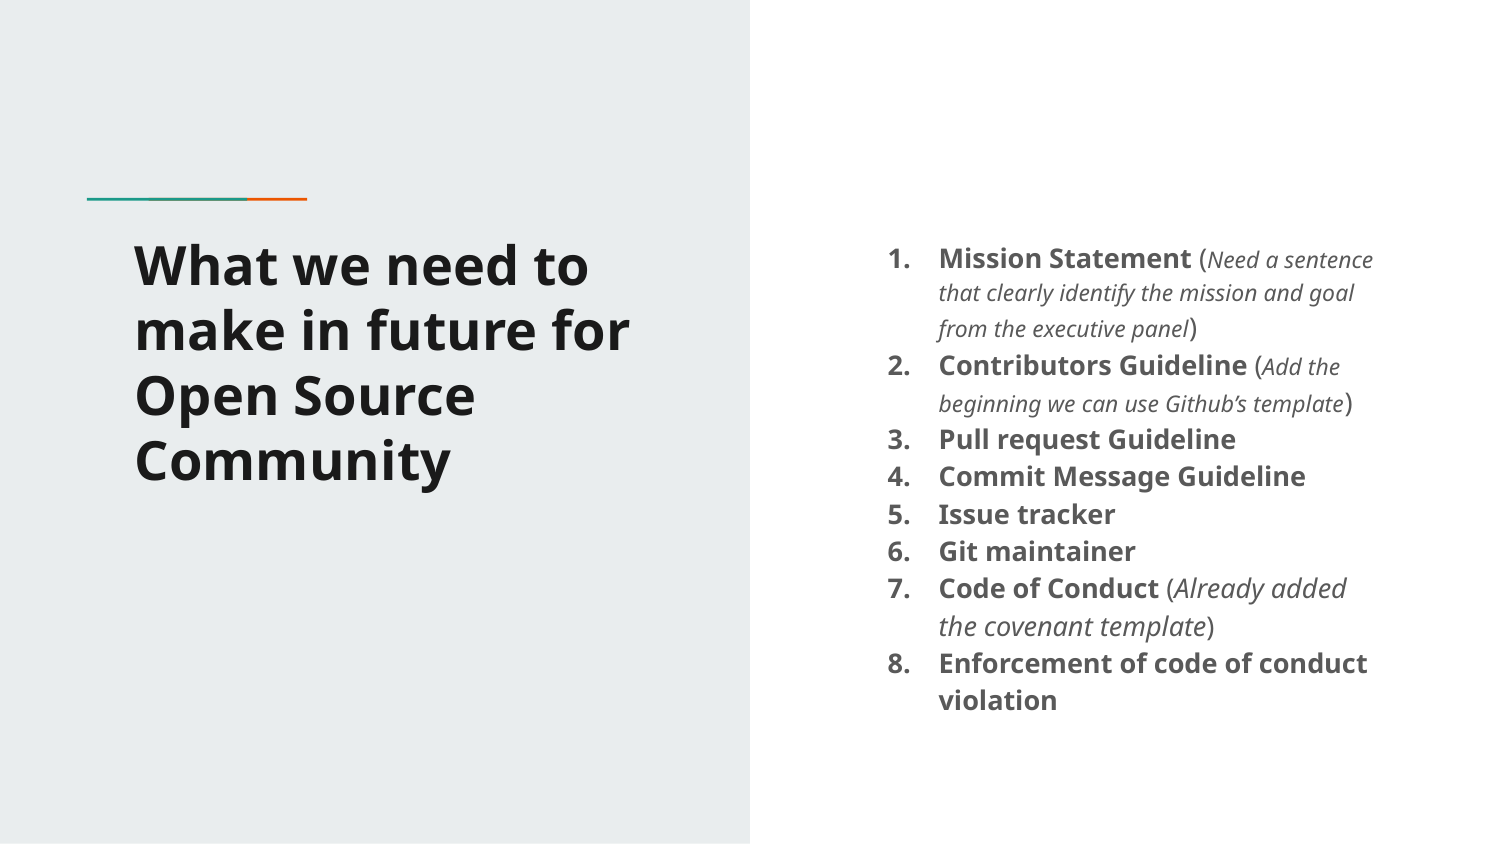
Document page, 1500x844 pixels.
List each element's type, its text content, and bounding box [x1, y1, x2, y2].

title What we need to make in future for Open Source Community [119, 216, 662, 494]
list Mission Statement (Need a sentence that clearly identify the mission and goal from the executive panel) Contributors Guideline (Add the beginning we can use Github’s template) Pull request Guideline Commit Message Guideline Issue tracker Git maintainer Code of Conduct (Already added the covenant template) Enforcement of code of conduct violation [848, 221, 1403, 719]
